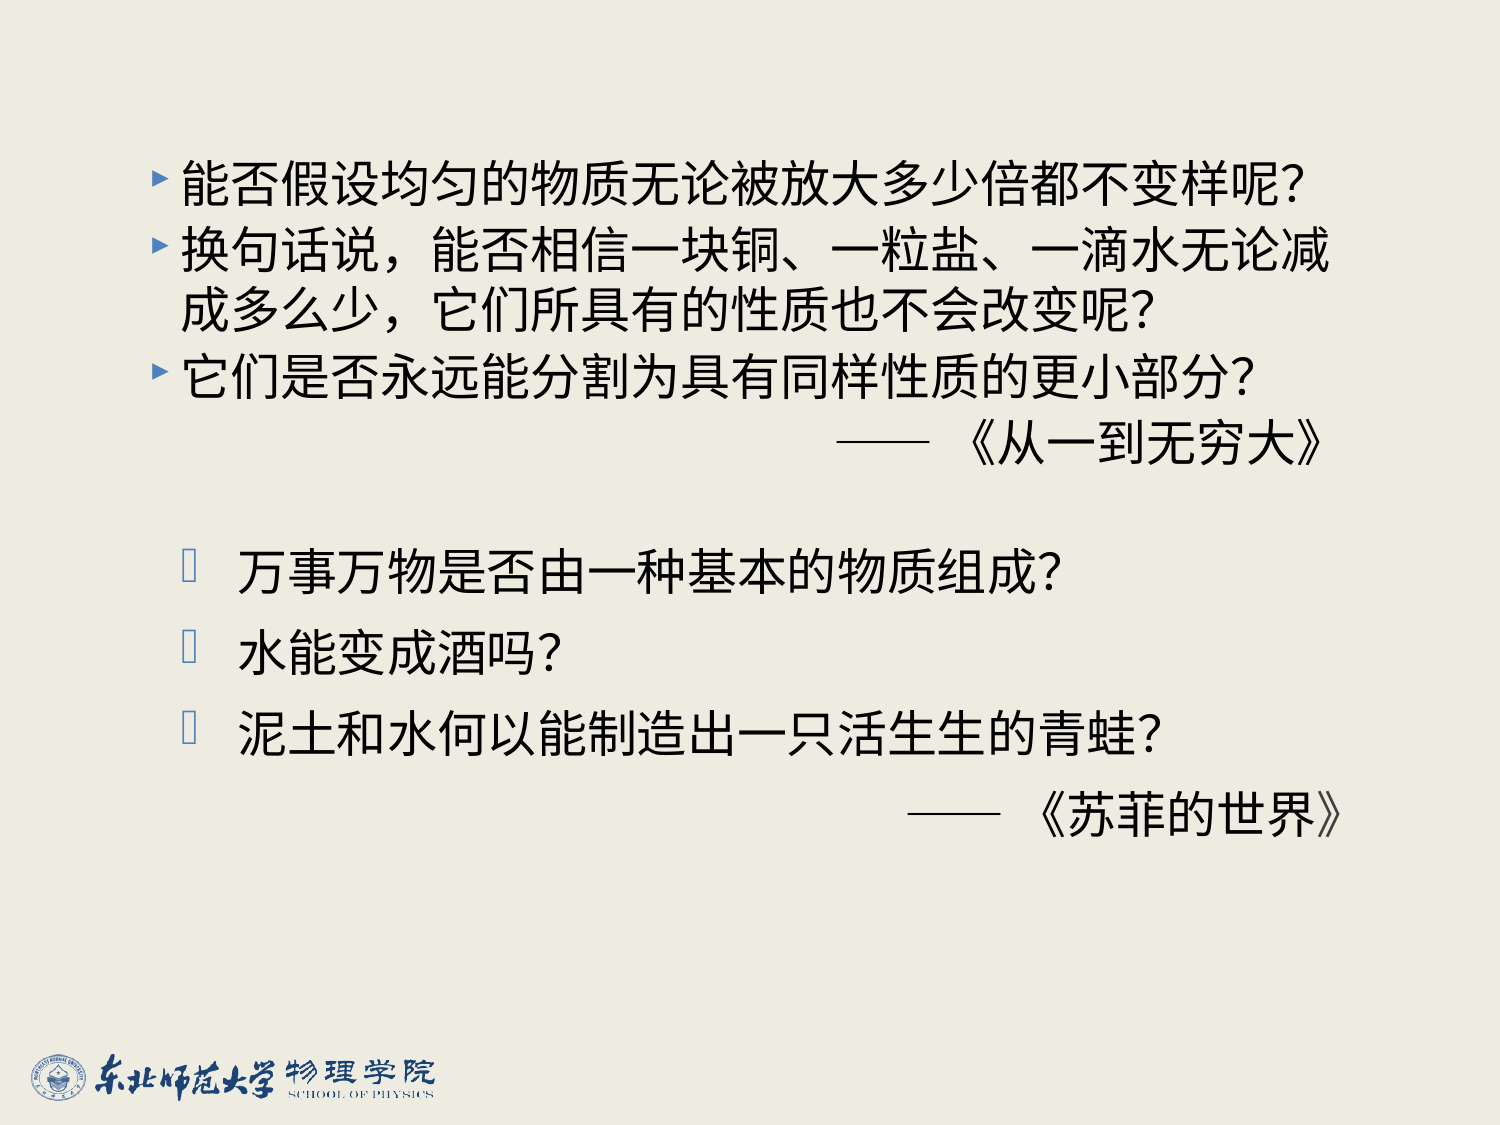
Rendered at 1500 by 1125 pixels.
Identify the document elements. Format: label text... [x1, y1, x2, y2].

picture [20, 1054, 440, 1101]
text_box 万事万物是否由一种基本的物质组成？ 水能变成酒吗？ 泥土和水何以能制造出一只活生生的青蛙？ ——《苏菲的世界》 [169, 535, 1378, 864]
list 能否假设均匀的物质无论被放大多少倍都不变样呢？ 换句话说，能否相信一块铜、一粒盐、一滴水无论减成多么少，它们所具有的性质也不会改变呢？ 它们是否永远能分割为具有同样性质的更小部分？ ——《从一到无穷大》 [120, 145, 1361, 521]
